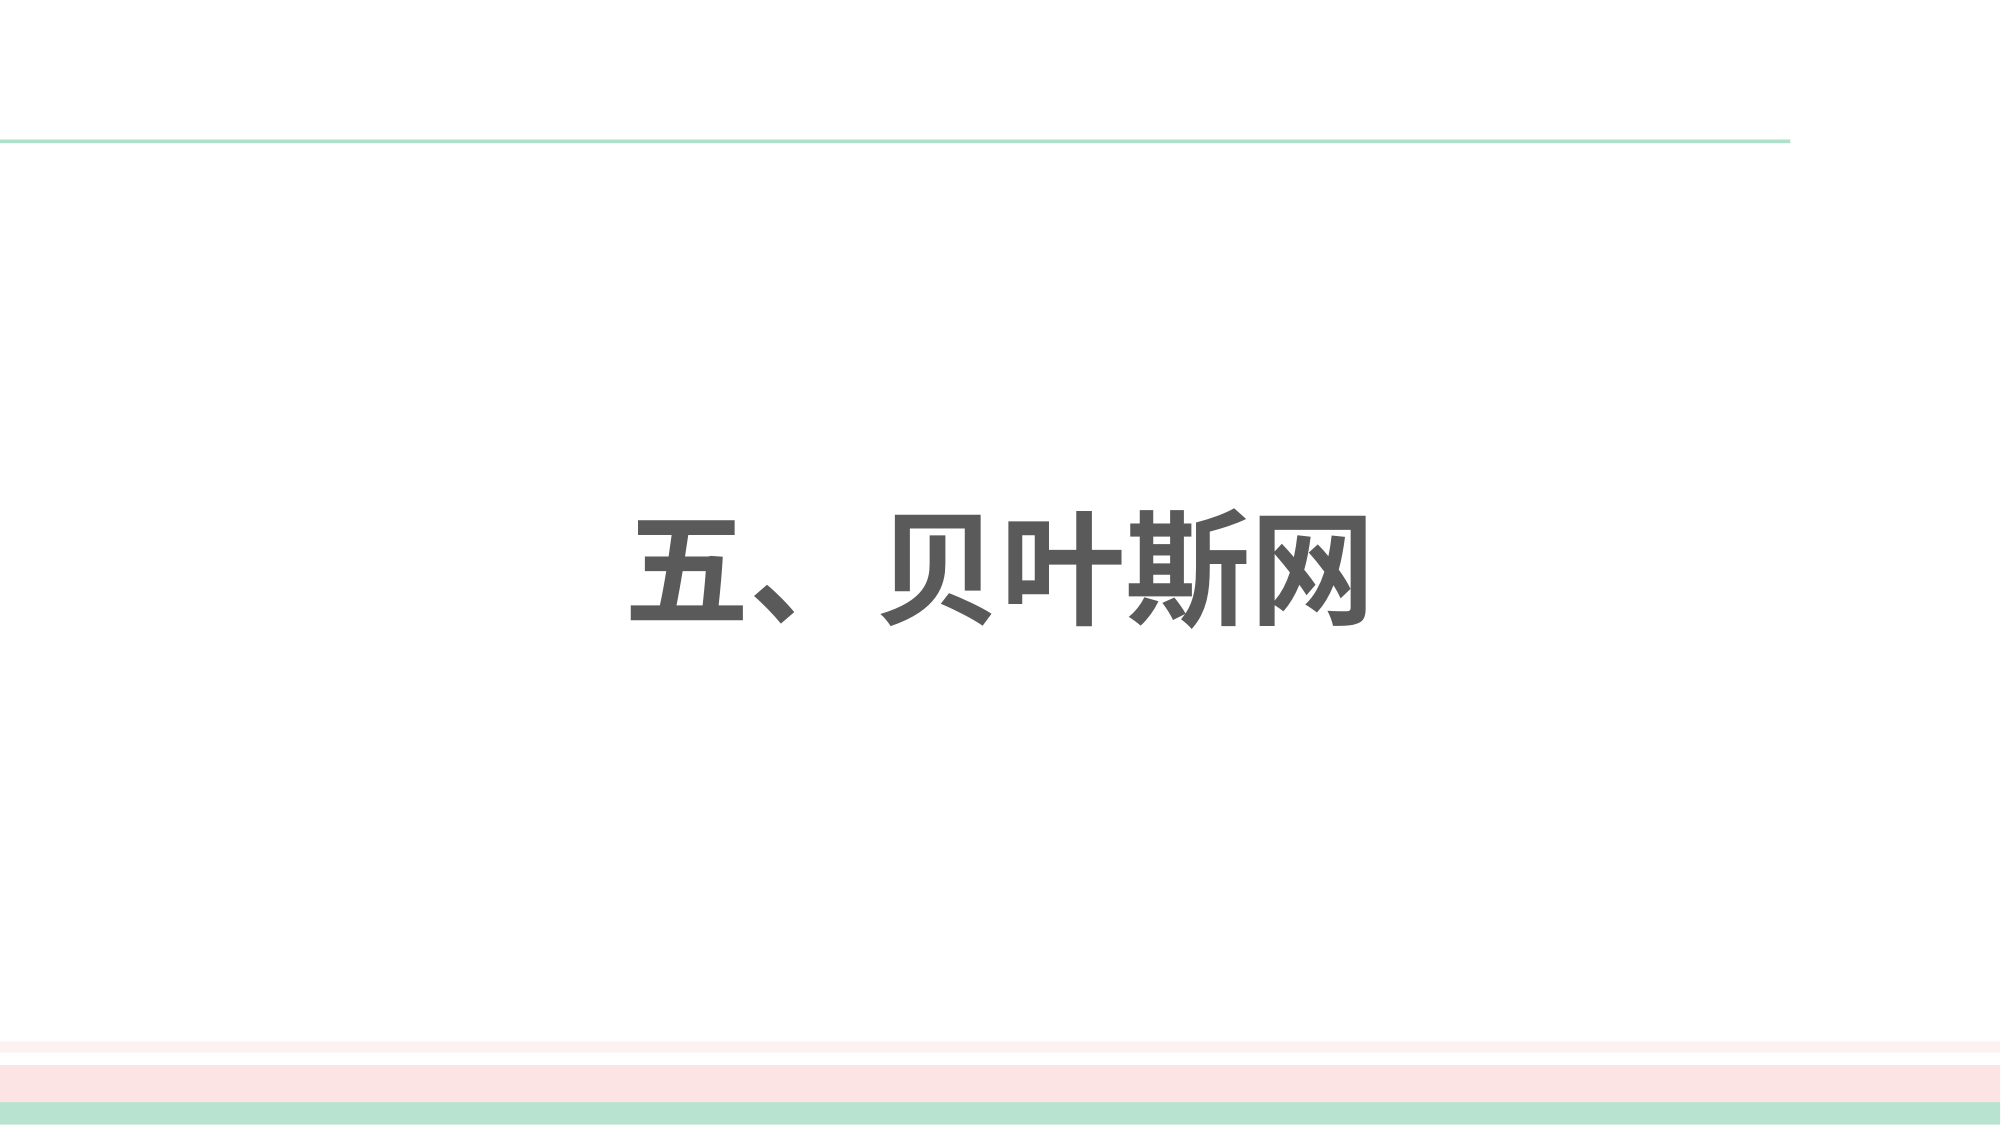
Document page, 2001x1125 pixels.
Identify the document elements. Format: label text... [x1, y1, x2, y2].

title 五、贝叶斯网 [137, 466, 1863, 684]
picture [0, 0, 2001, 1125]
